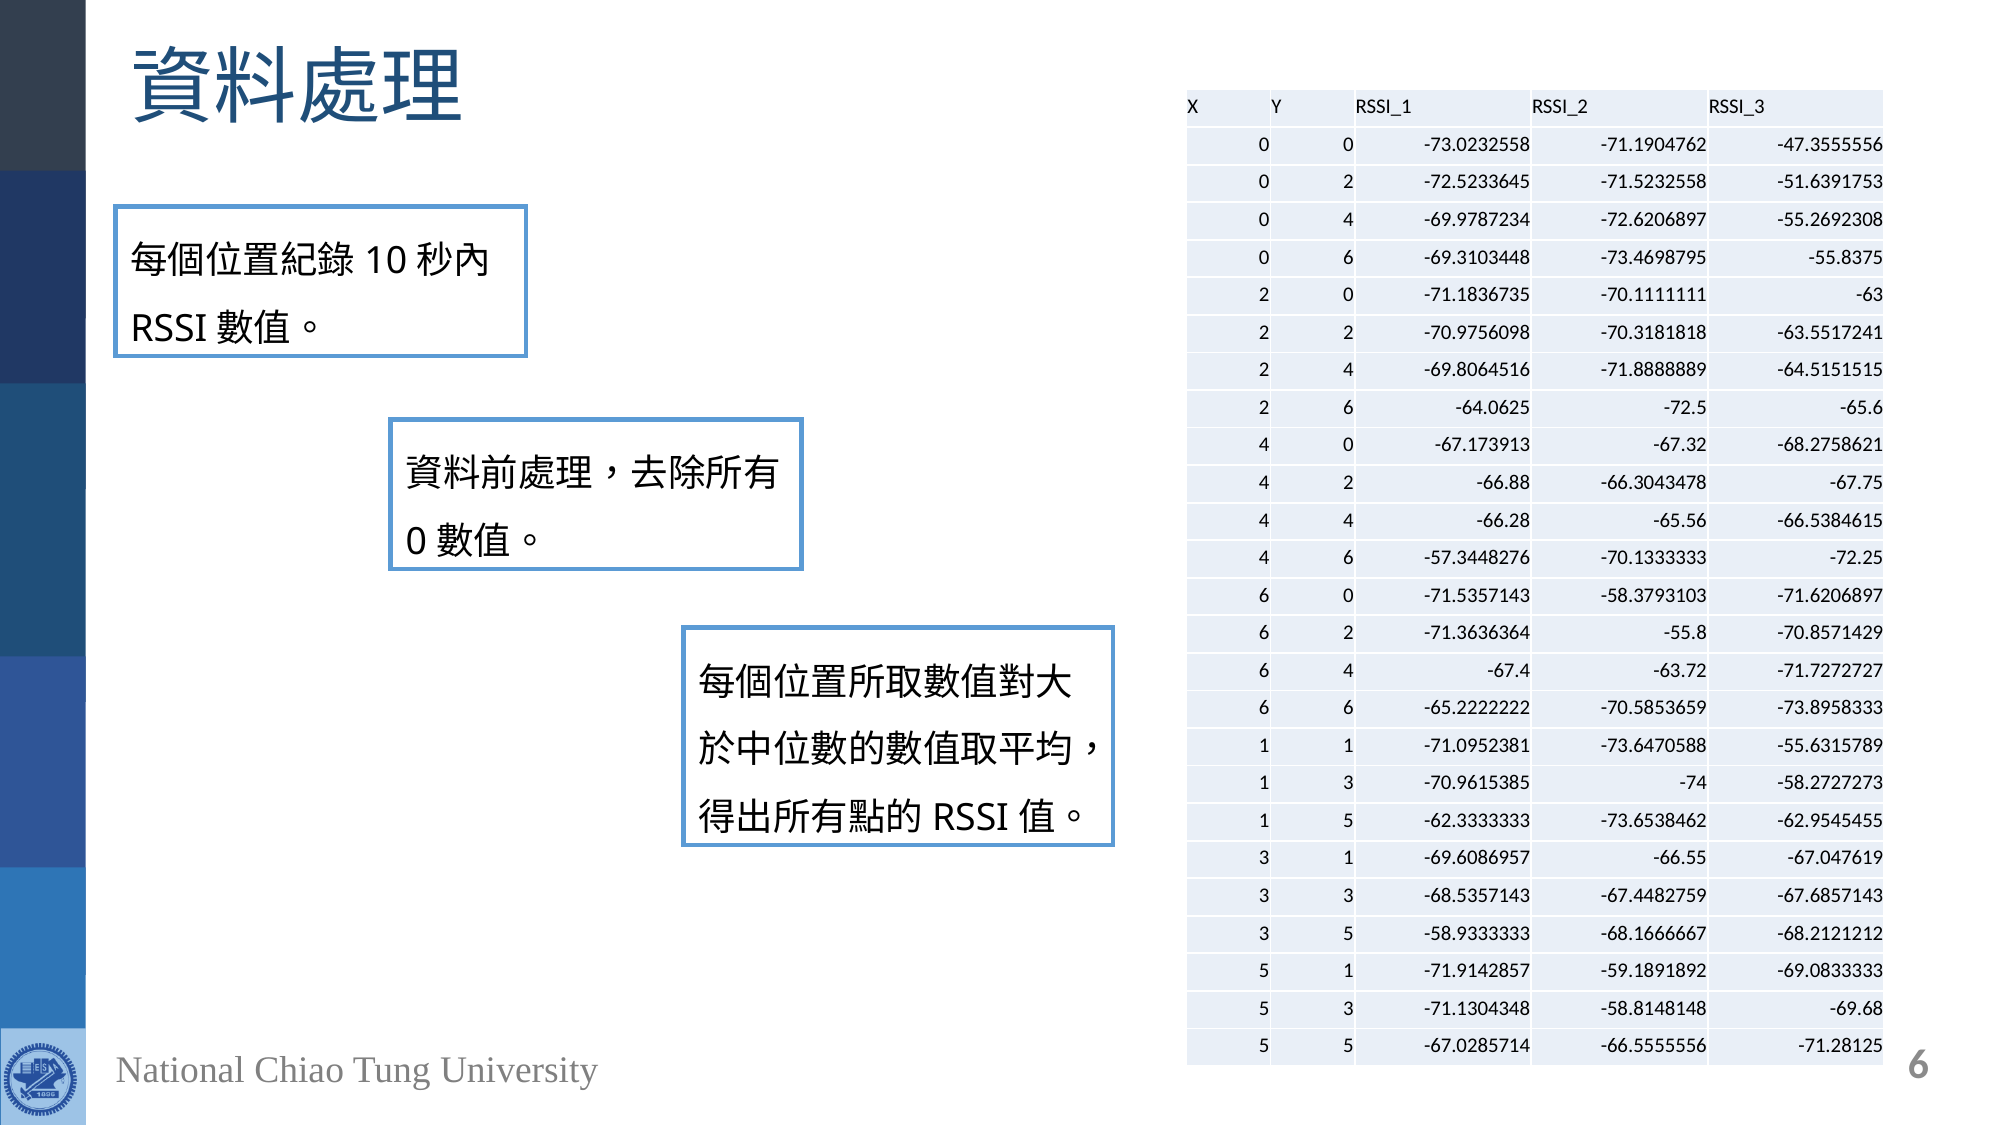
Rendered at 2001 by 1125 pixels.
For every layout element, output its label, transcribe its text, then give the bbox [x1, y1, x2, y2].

table_cell -59.1891892 [1532, 954, 1707, 990]
table_cell -66.88 [1356, 466, 1530, 502]
table_cell -67.4 [1356, 654, 1530, 690]
table_cell -71.1836735 [1356, 278, 1530, 314]
table_cell -71.28125 [1709, 1029, 1883, 1065]
table_cell -70.9756098 [1356, 316, 1530, 352]
table_cell -69.6086957 [1356, 842, 1530, 877]
table_header RSSI_3 [1709, 90, 1883, 126]
table_cell -66.28 [1356, 504, 1530, 539]
table_cell -72.5 [1532, 391, 1707, 427]
table_cell 3 [1271, 879, 1354, 915]
table_cell -63.72 [1532, 654, 1707, 690]
table_cell 4 [1271, 654, 1354, 690]
table_cell -62.3333333 [1356, 804, 1530, 840]
table_cell -69.8064516 [1356, 353, 1530, 389]
text_box 每個位置紀錄10秒內RSSI數值。 [115, 205, 527, 357]
table_cell 3 [1187, 842, 1270, 877]
table_cell 5 [1271, 1029, 1354, 1065]
table_cell -63 [1709, 278, 1883, 314]
table_cell -70.1111111 [1532, 278, 1707, 314]
table_cell -71.0952381 [1356, 729, 1530, 765]
table_cell -55.2692308 [1709, 203, 1883, 239]
table_cell -67.75 [1709, 466, 1883, 502]
table_cell -71.1904762 [1532, 128, 1707, 164]
table_cell -62.9545455 [1709, 804, 1883, 840]
table_cell -55.6315789 [1709, 729, 1883, 765]
table_cell -64.5151515 [1709, 353, 1883, 389]
title 資料處理 [115, 15, 1187, 164]
table_cell 1 [1271, 729, 1354, 765]
table_cell 4 [1271, 203, 1354, 239]
table_cell 2 [1187, 353, 1270, 389]
table_cell -69.0833333 [1709, 954, 1883, 990]
table_cell 6 [1187, 654, 1270, 690]
table_cell 5 [1187, 992, 1270, 1028]
table_cell -65.6 [1709, 391, 1883, 427]
table_cell -67.32 [1532, 428, 1707, 464]
table_cell -72.25 [1709, 541, 1883, 577]
table_cell -67.6857143 [1709, 879, 1883, 915]
table_cell -68.1666667 [1532, 917, 1707, 952]
table_cell -47.3555556 [1709, 128, 1883, 164]
table_cell 6 [1187, 616, 1270, 652]
table_cell 5 [1187, 1029, 1270, 1065]
table_cell 6 [1187, 579, 1270, 614]
table_header Y [1271, 90, 1354, 126]
table_cell -71.3636364 [1356, 616, 1530, 652]
table_cell 3 [1187, 879, 1270, 915]
table_cell -71.7272727 [1709, 654, 1883, 690]
table_cell 4 [1271, 504, 1354, 539]
table_cell -63.5517241 [1709, 316, 1883, 352]
table_cell 2 [1271, 616, 1354, 652]
slide_number 6 [1892, 1028, 1994, 1095]
table_cell -67.4482759 [1532, 879, 1707, 915]
table_cell 5 [1187, 954, 1270, 990]
table_cell -55.8 [1532, 616, 1707, 652]
table_cell -66.5555556 [1532, 1029, 1707, 1065]
table_cell -72.5233645 [1356, 166, 1530, 201]
table_cell -67.173913 [1356, 428, 1530, 464]
table_header RSSI_2 [1532, 90, 1707, 126]
table_cell 5 [1271, 804, 1354, 840]
table_cell 1 [1187, 804, 1270, 840]
table_cell -70.3181818 [1532, 316, 1707, 352]
table_cell 1 [1271, 842, 1354, 877]
table_cell -71.6206897 [1709, 579, 1883, 614]
table_cell -65.56 [1532, 504, 1707, 539]
table_header RSSI_1 [1356, 90, 1530, 126]
table_cell -68.2121212 [1709, 917, 1883, 952]
table_cell 2 [1271, 466, 1354, 502]
table_cell -58.9333333 [1356, 917, 1530, 952]
table_cell 3 [1187, 917, 1270, 952]
table_cell -66.5384615 [1709, 504, 1883, 539]
table_cell 1 [1187, 766, 1270, 802]
table_cell -58.8148148 [1532, 992, 1707, 1028]
table_cell -57.3448276 [1356, 541, 1530, 577]
table_cell 3 [1271, 766, 1354, 802]
text_box 每個位置所取數值對大於中位數的數值取平均，得出所有點的RSSI值。 [682, 627, 1114, 846]
table_cell -73.6470588 [1532, 729, 1707, 765]
table_cell -73.4698795 [1532, 241, 1707, 276]
table_cell 6 [1271, 391, 1354, 427]
table_cell -70.9615385 [1356, 766, 1530, 802]
table_cell 6 [1271, 541, 1354, 577]
table_cell 4 [1187, 504, 1270, 539]
table_cell 0 [1187, 166, 1270, 201]
table_cell 6 [1187, 691, 1270, 727]
table_cell 4 [1271, 353, 1354, 389]
table_cell -67.0285714 [1356, 1029, 1530, 1065]
table_cell 1 [1187, 729, 1270, 765]
table_cell 0 [1187, 128, 1270, 164]
table_cell -66.55 [1532, 842, 1707, 877]
table_cell -55.8375 [1709, 241, 1883, 276]
table_cell -58.2727273 [1709, 766, 1883, 802]
table_cell -71.5232558 [1532, 166, 1707, 201]
table_cell -73.0232558 [1356, 128, 1530, 164]
table_cell -71.1304348 [1356, 992, 1530, 1028]
table_cell -64.0625 [1356, 391, 1530, 427]
table_cell -70.5853659 [1532, 691, 1707, 727]
text_box 資料前處理，去除所有0數值。 [390, 418, 802, 570]
table_cell 2 [1187, 391, 1270, 427]
table_cell 6 [1271, 691, 1354, 727]
table_cell -70.8571429 [1709, 616, 1883, 652]
table_cell -71.5357143 [1356, 579, 1530, 614]
table_cell -73.6538462 [1532, 804, 1707, 840]
table_cell 1 [1271, 954, 1354, 990]
table_cell 4 [1187, 428, 1270, 464]
table_cell 3 [1271, 992, 1354, 1028]
table_cell -69.9787234 [1356, 203, 1530, 239]
table_cell -68.5357143 [1356, 879, 1530, 915]
table_cell 0 [1271, 579, 1354, 614]
table_cell -71.9142857 [1356, 954, 1530, 990]
table_cell 0 [1187, 241, 1270, 276]
table_cell 6 [1271, 241, 1354, 276]
table_header X [1187, 90, 1270, 126]
table_cell 2 [1271, 166, 1354, 201]
table_cell -65.2222222 [1356, 691, 1530, 727]
table_cell 2 [1187, 316, 1270, 352]
table_cell -69.3103448 [1356, 241, 1530, 276]
table_cell -69.68 [1709, 992, 1883, 1028]
table_cell -68.2758621 [1709, 428, 1883, 464]
table_cell 0 [1271, 128, 1354, 164]
table_cell 2 [1271, 316, 1354, 352]
table_cell 4 [1187, 466, 1270, 502]
table_cell -71.8888889 [1532, 353, 1707, 389]
table_cell -72.6206897 [1532, 203, 1707, 239]
table_cell 0 [1187, 203, 1270, 239]
table_cell 5 [1271, 917, 1354, 952]
table_cell -74 [1532, 766, 1707, 802]
table_cell 2 [1187, 278, 1270, 314]
table_cell 4 [1187, 541, 1270, 577]
table_cell 0 [1271, 428, 1354, 464]
table_cell 0 [1271, 278, 1354, 314]
table_cell -51.6391753 [1709, 166, 1883, 201]
table_cell -66.3043478 [1532, 466, 1707, 502]
table_cell -70.1333333 [1532, 541, 1707, 577]
table_cell -73.8958333 [1709, 691, 1883, 727]
table_cell -58.3793103 [1532, 579, 1707, 614]
table_cell -67.047619 [1709, 842, 1883, 877]
